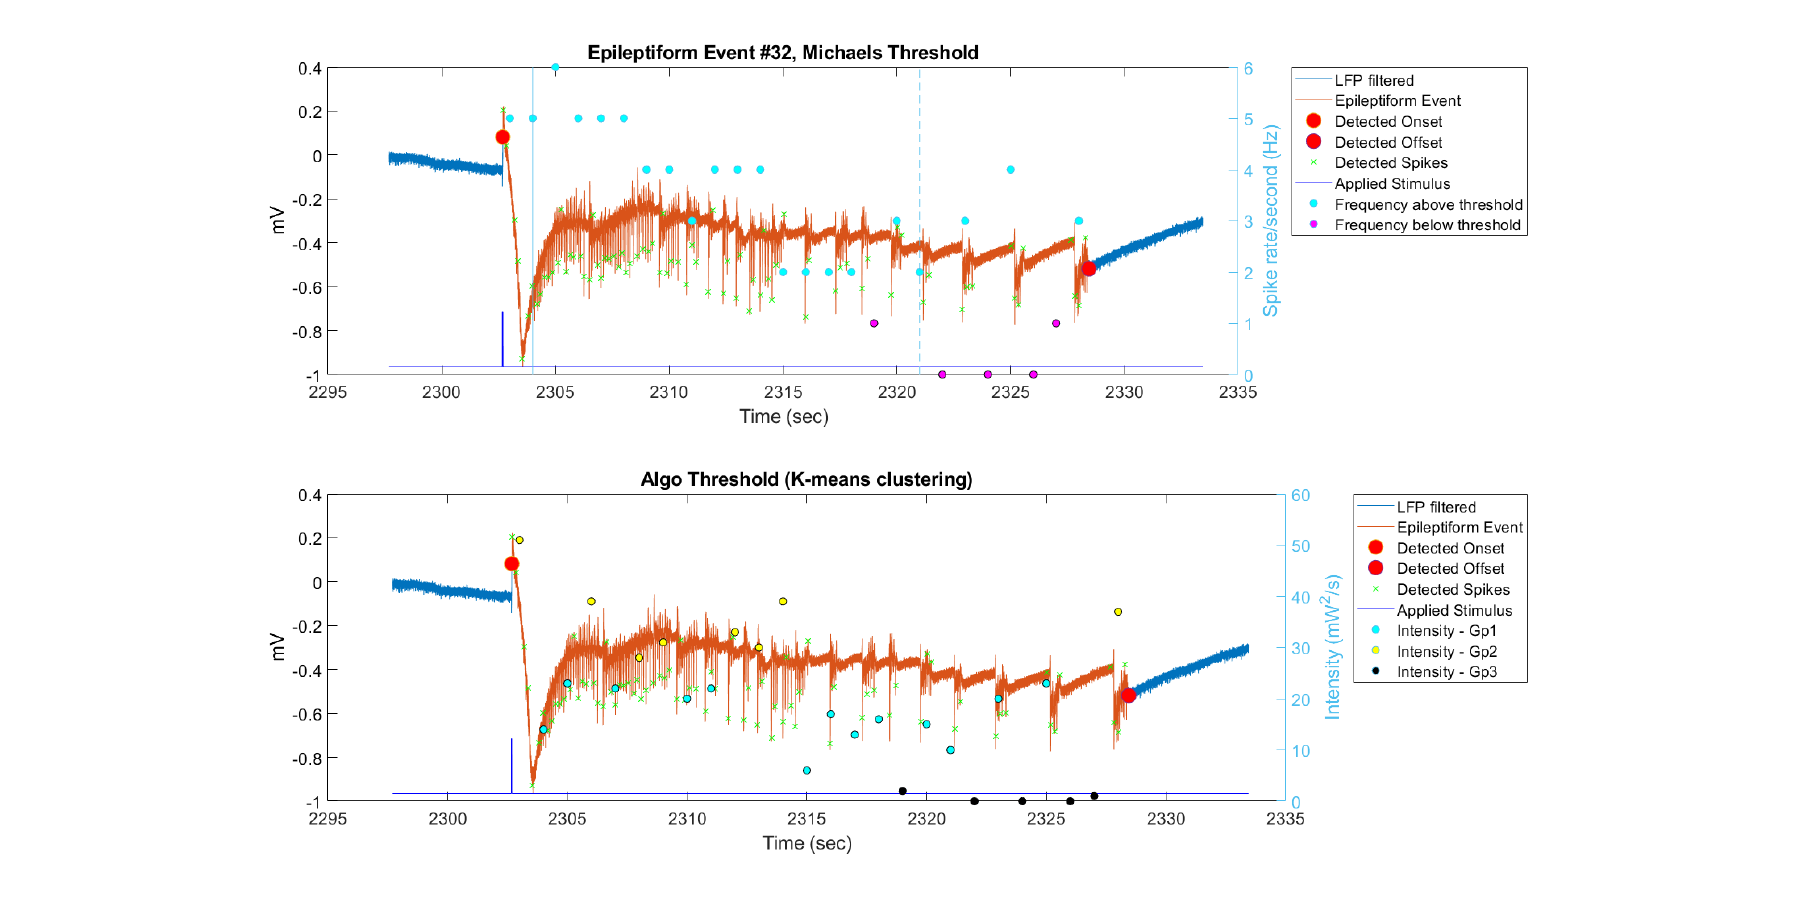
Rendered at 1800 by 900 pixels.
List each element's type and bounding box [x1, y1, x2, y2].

picture [126, 0, 1674, 900]
